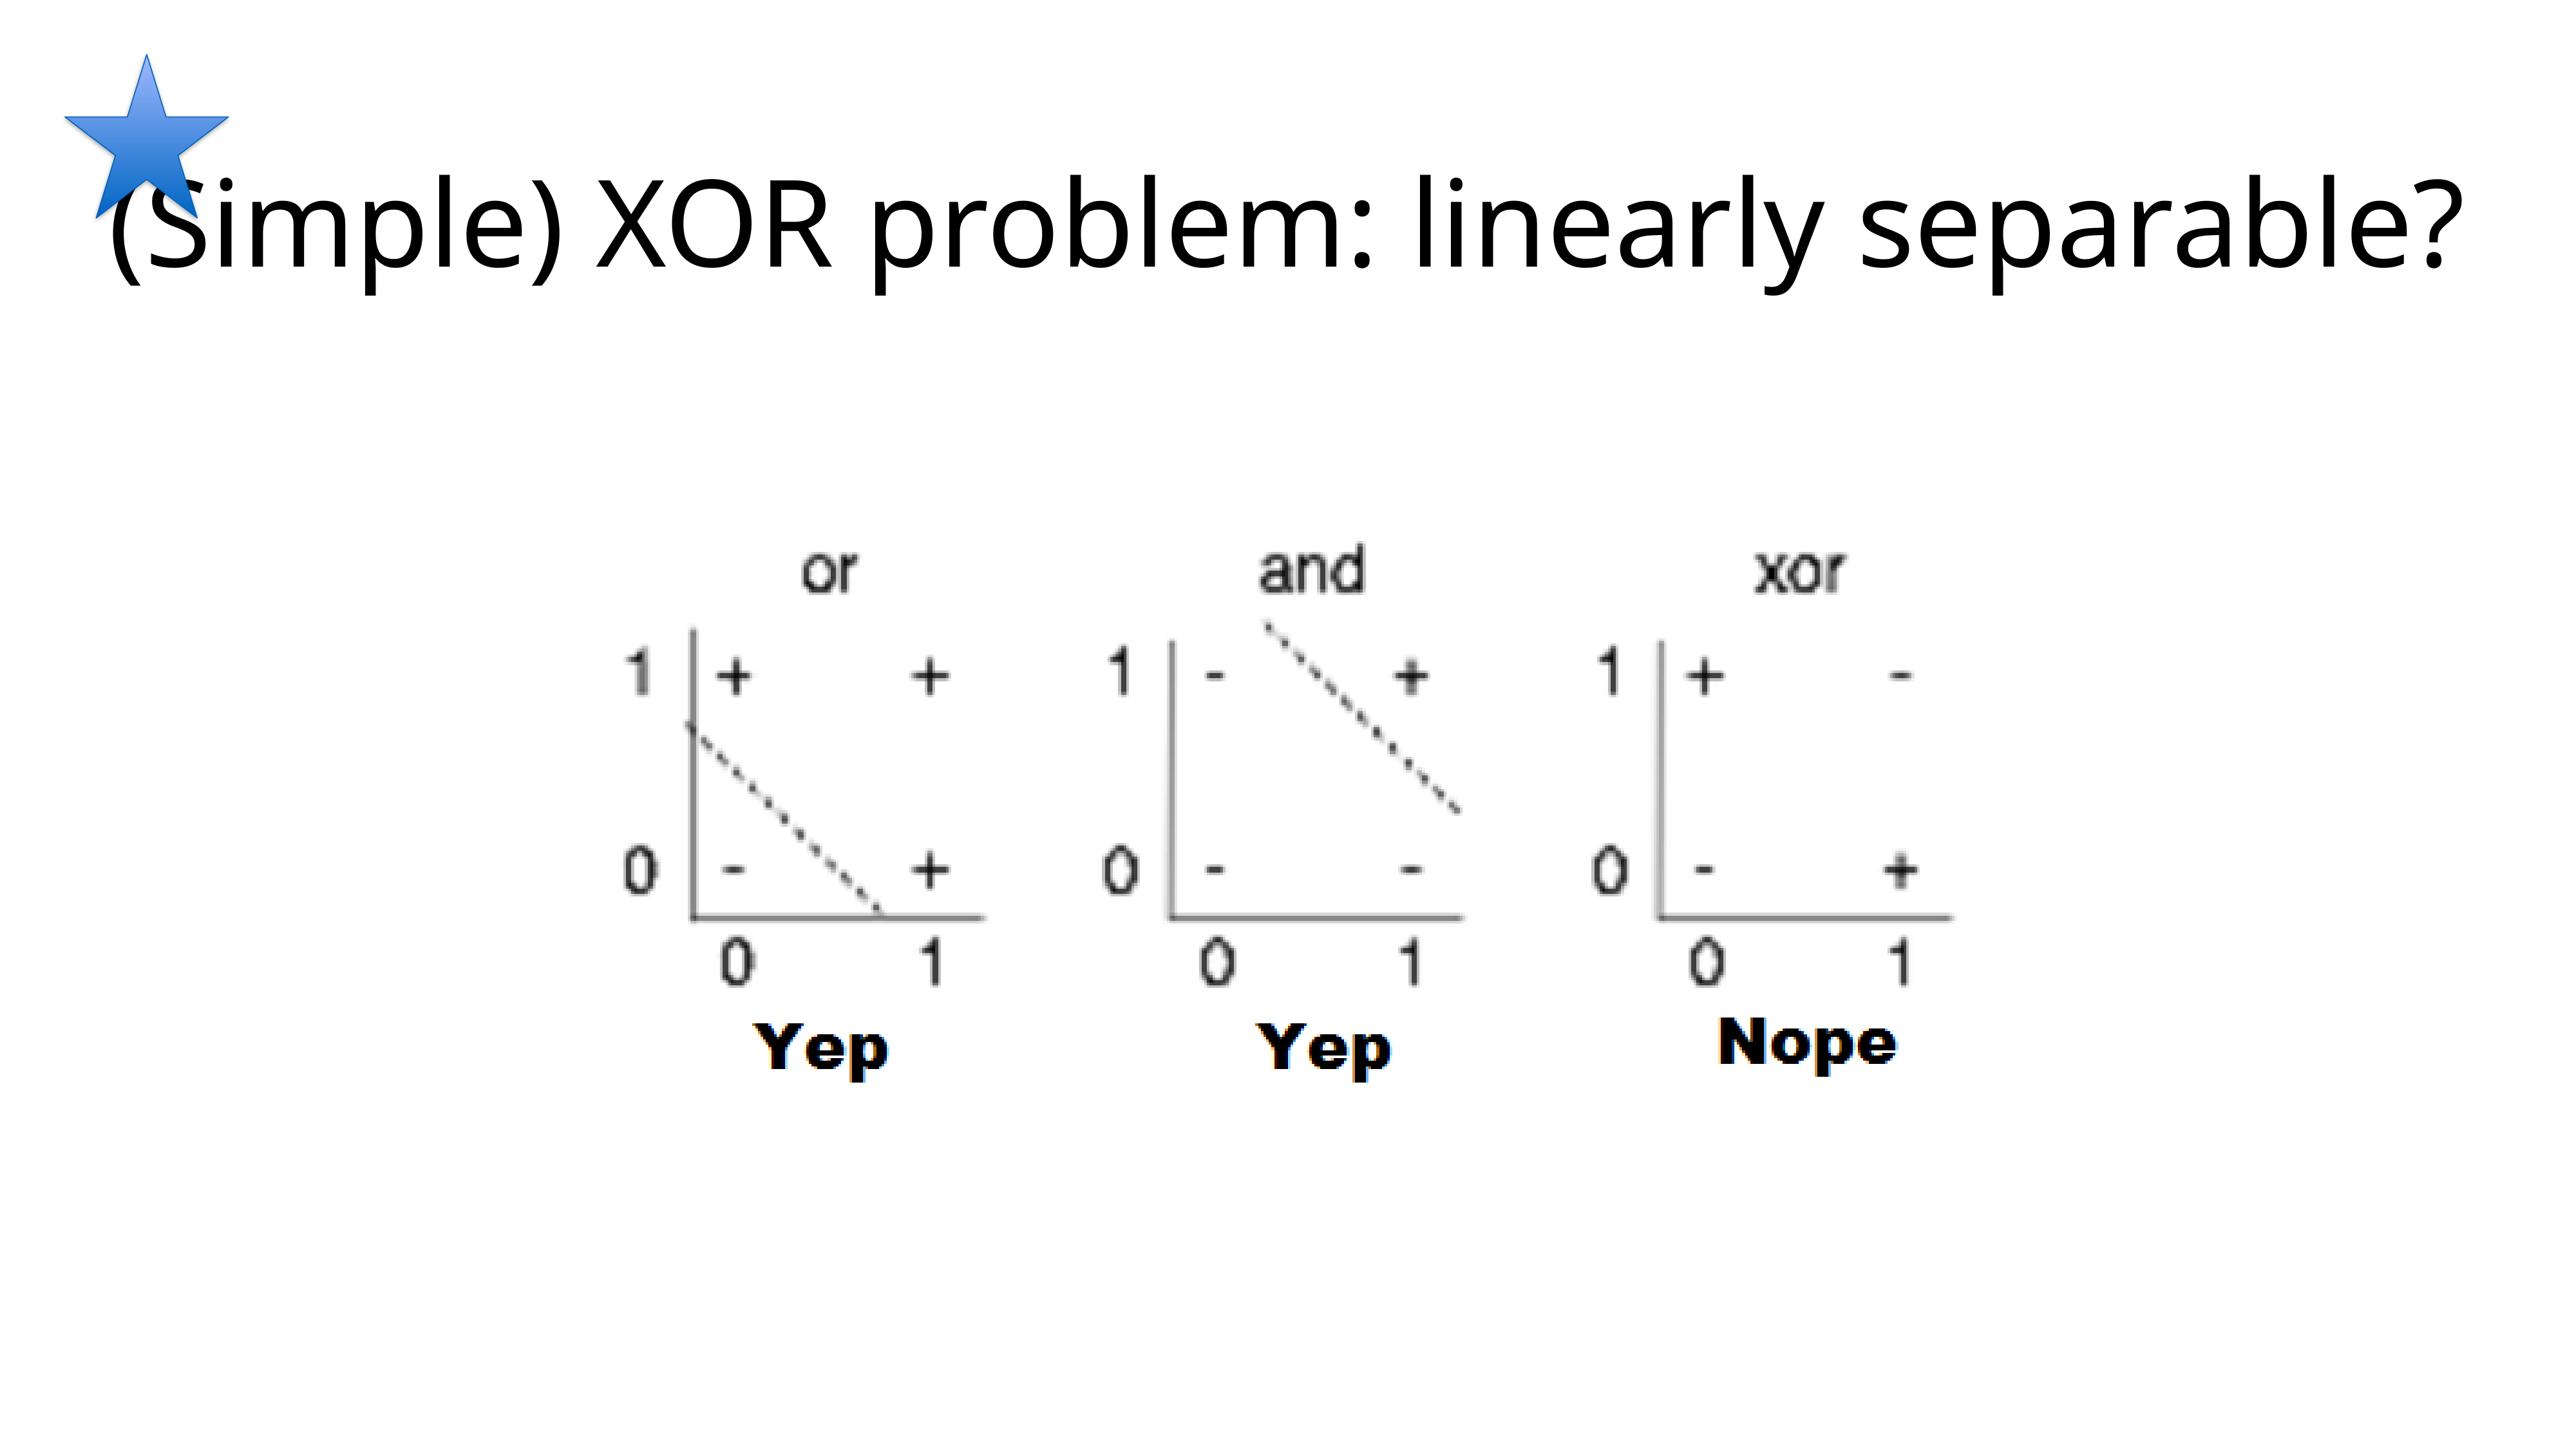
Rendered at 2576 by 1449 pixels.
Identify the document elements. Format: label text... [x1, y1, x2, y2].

picture [601, 488, 1975, 1137]
title (Simple) XOR problem: linearly separable? [0, 37, 2576, 401]
text_box [64, 53, 229, 219]
